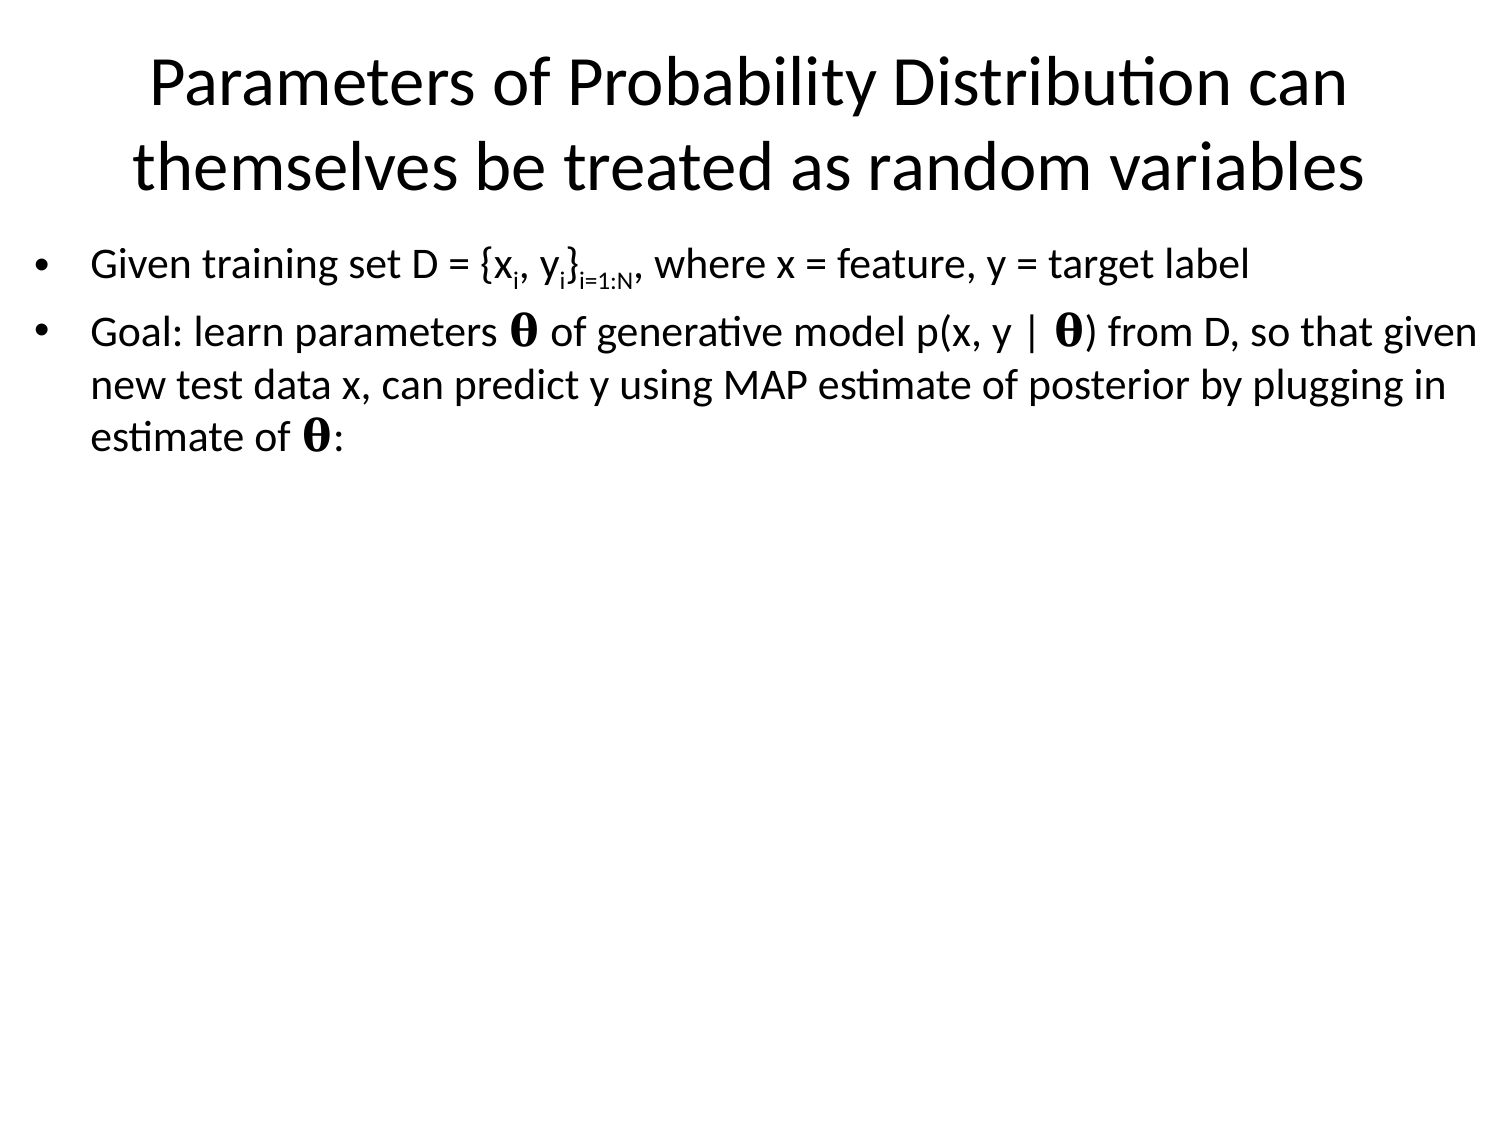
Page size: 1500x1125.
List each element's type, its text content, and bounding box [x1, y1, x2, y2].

title Parameters of Probability Distribution can themselves be treated as random variables [75, 25, 1425, 214]
